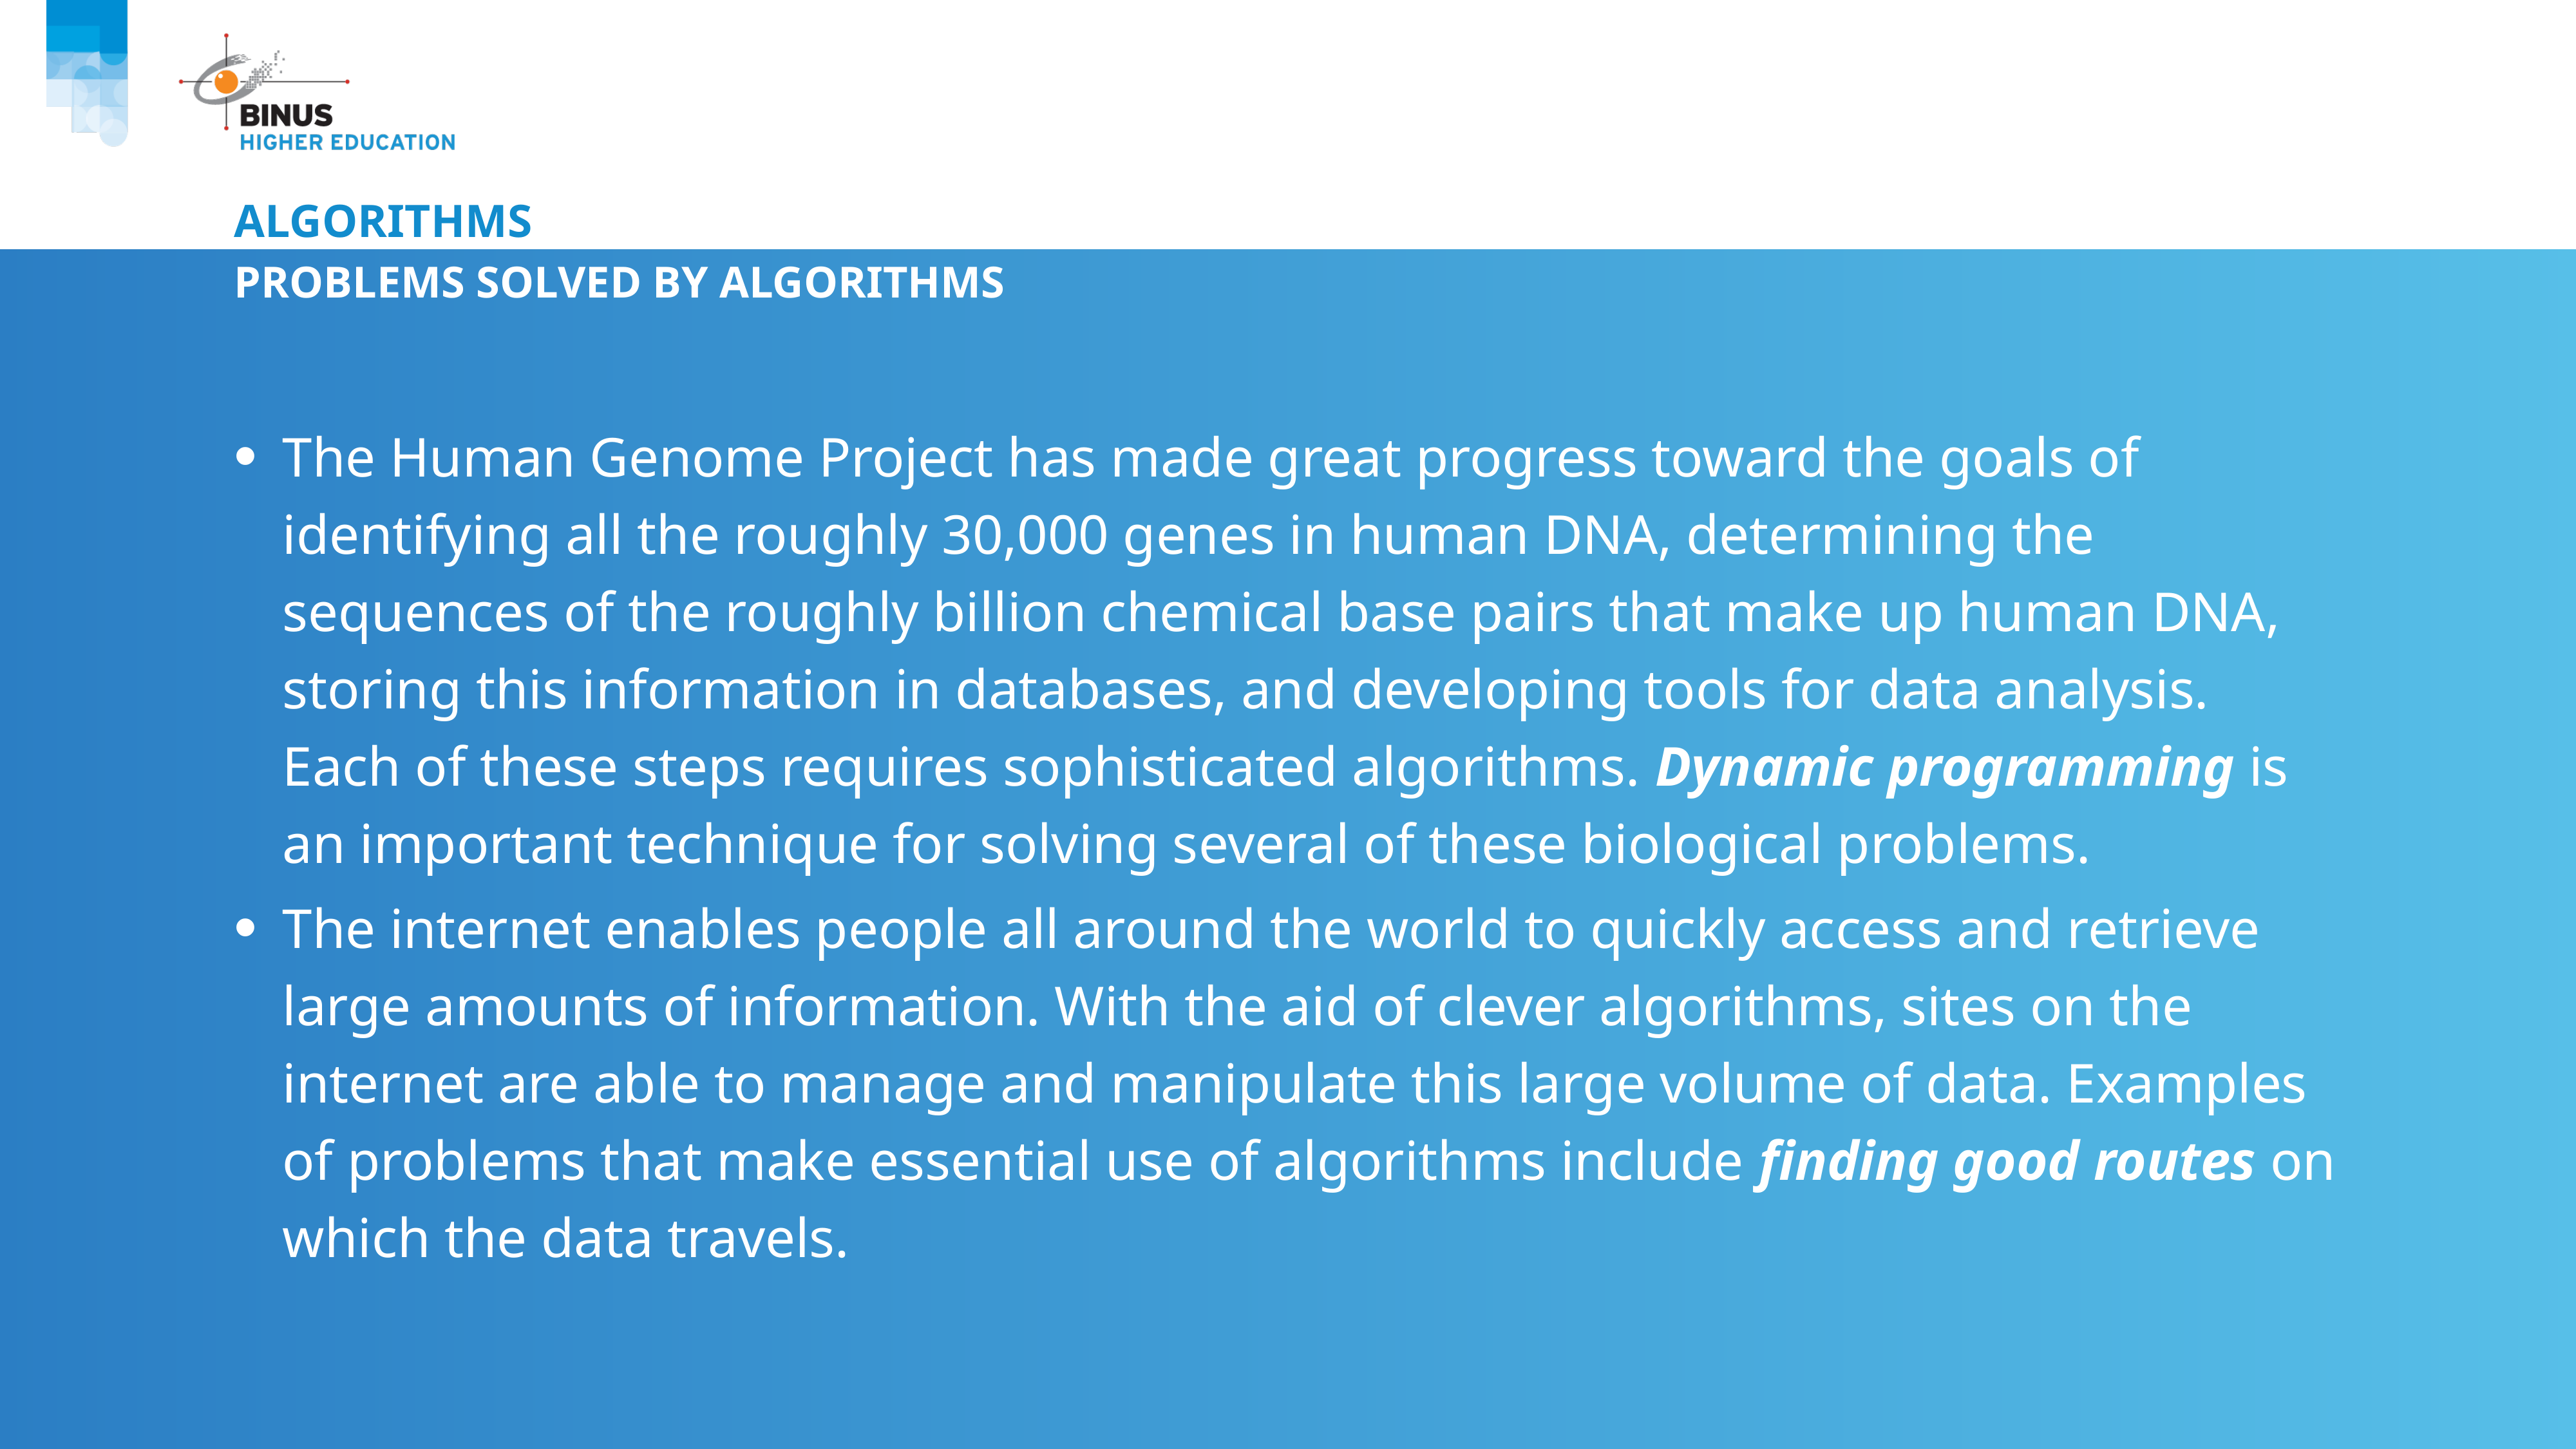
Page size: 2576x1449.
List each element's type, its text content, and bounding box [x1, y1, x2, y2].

list The Human Genome Project has made great progress toward the goals of identifying all the roughly 30,000 genes in human DNA, determining the sequences of the roughly billion chemical base pairs that make up human DNA, storing this information in databases, and developing tools for data analysis. Each of these steps requires sophisticated algorithms. Dynamic programming is an important technique for solving several of these biological problems. The internet enables people all around the world to quickly access and retrieve large amounts of information. With the aid of clever algorithms, sites on the internet are able to manage and manipulate this large volume of data. Examples of problems that make essential use of algorithms include finding good routes on which the data travels. [228, 404, 2349, 1345]
list Problems solved by algorithms [228, 255, 1262, 341]
title Algorithms [228, 197, 1784, 252]
picture [46, 0, 455, 154]
